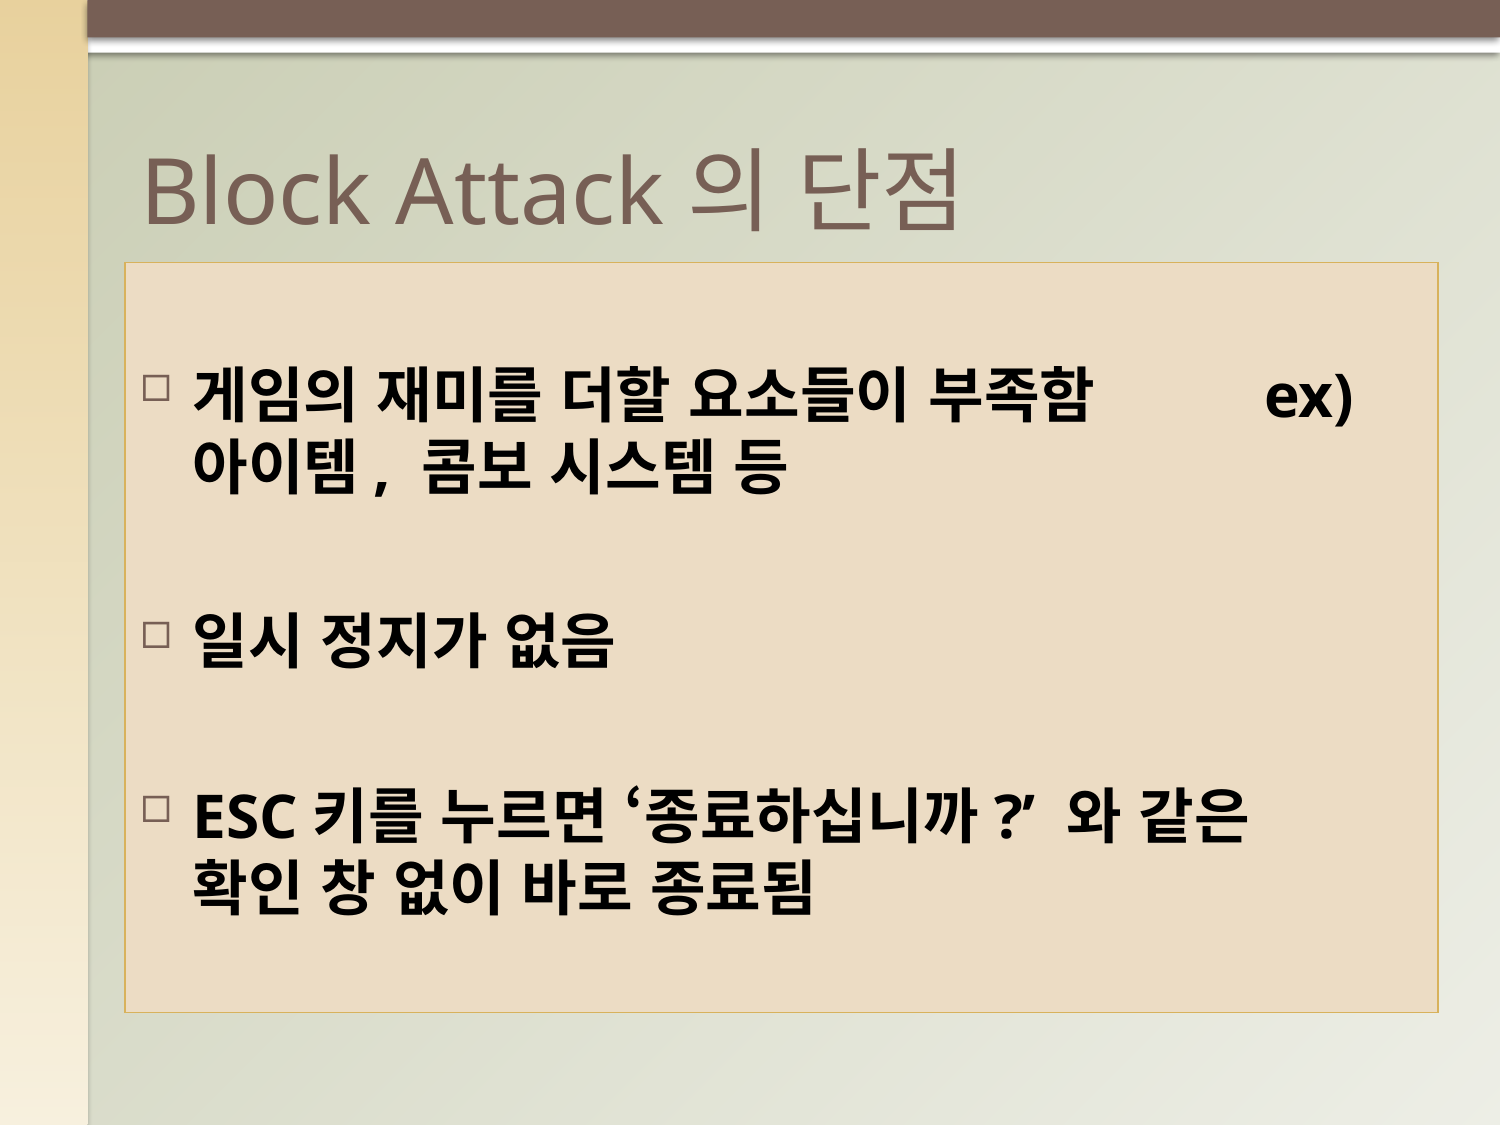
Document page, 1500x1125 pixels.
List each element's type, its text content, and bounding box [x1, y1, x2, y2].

list 게임의 재미를 더할 요소들이 부족함 ex)아이템, 콤보 시스템 등 일시 정지가 없음 ESC키를 누르면 ‘종료하십니까?’ 와 같은 확인 창 없이 바로 종료됨 [124, 262, 1439, 1013]
title Block Attack의 단점 [124, 62, 1438, 251]
